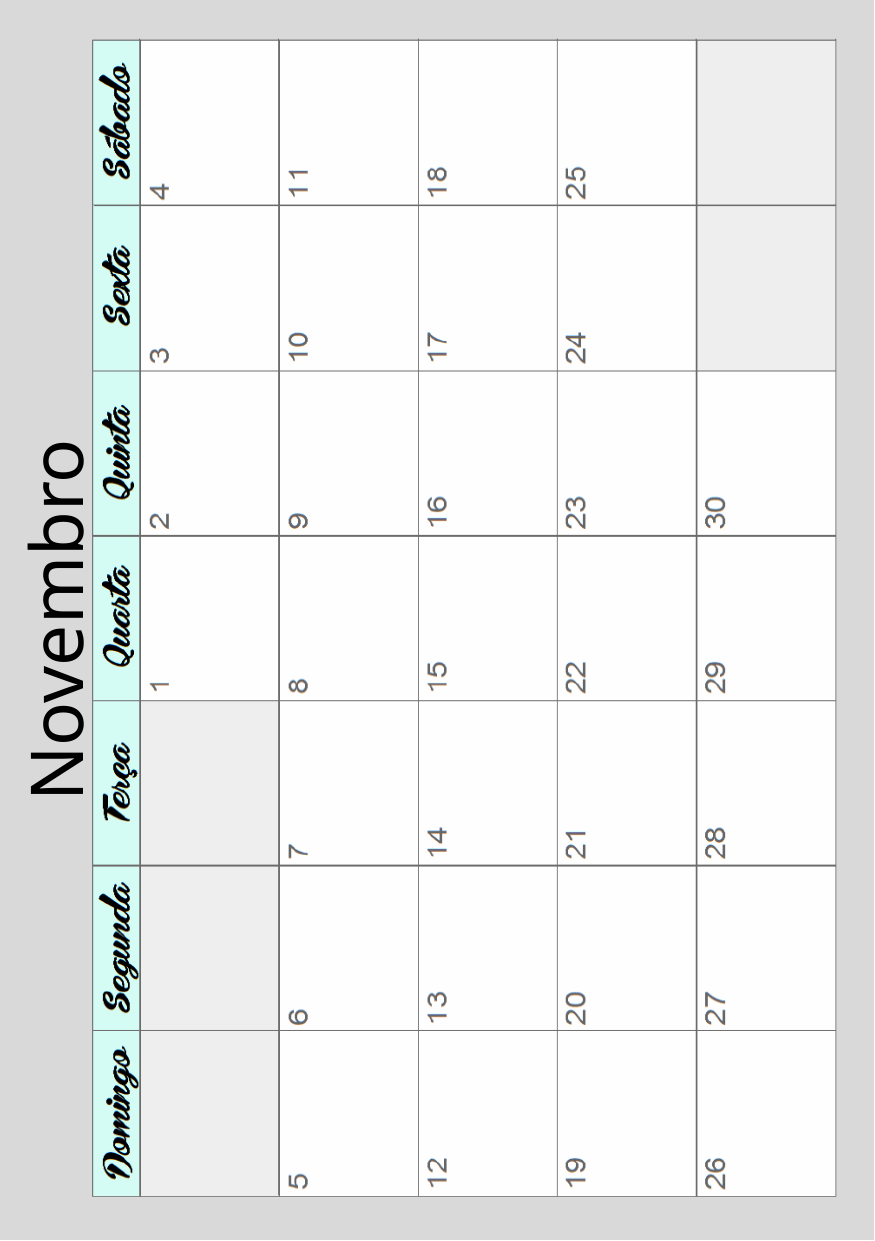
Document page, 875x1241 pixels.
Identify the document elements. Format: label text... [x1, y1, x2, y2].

text_box Novembro [0, 945, 110, 1008]
picture [0, 0, 875, 1196]
